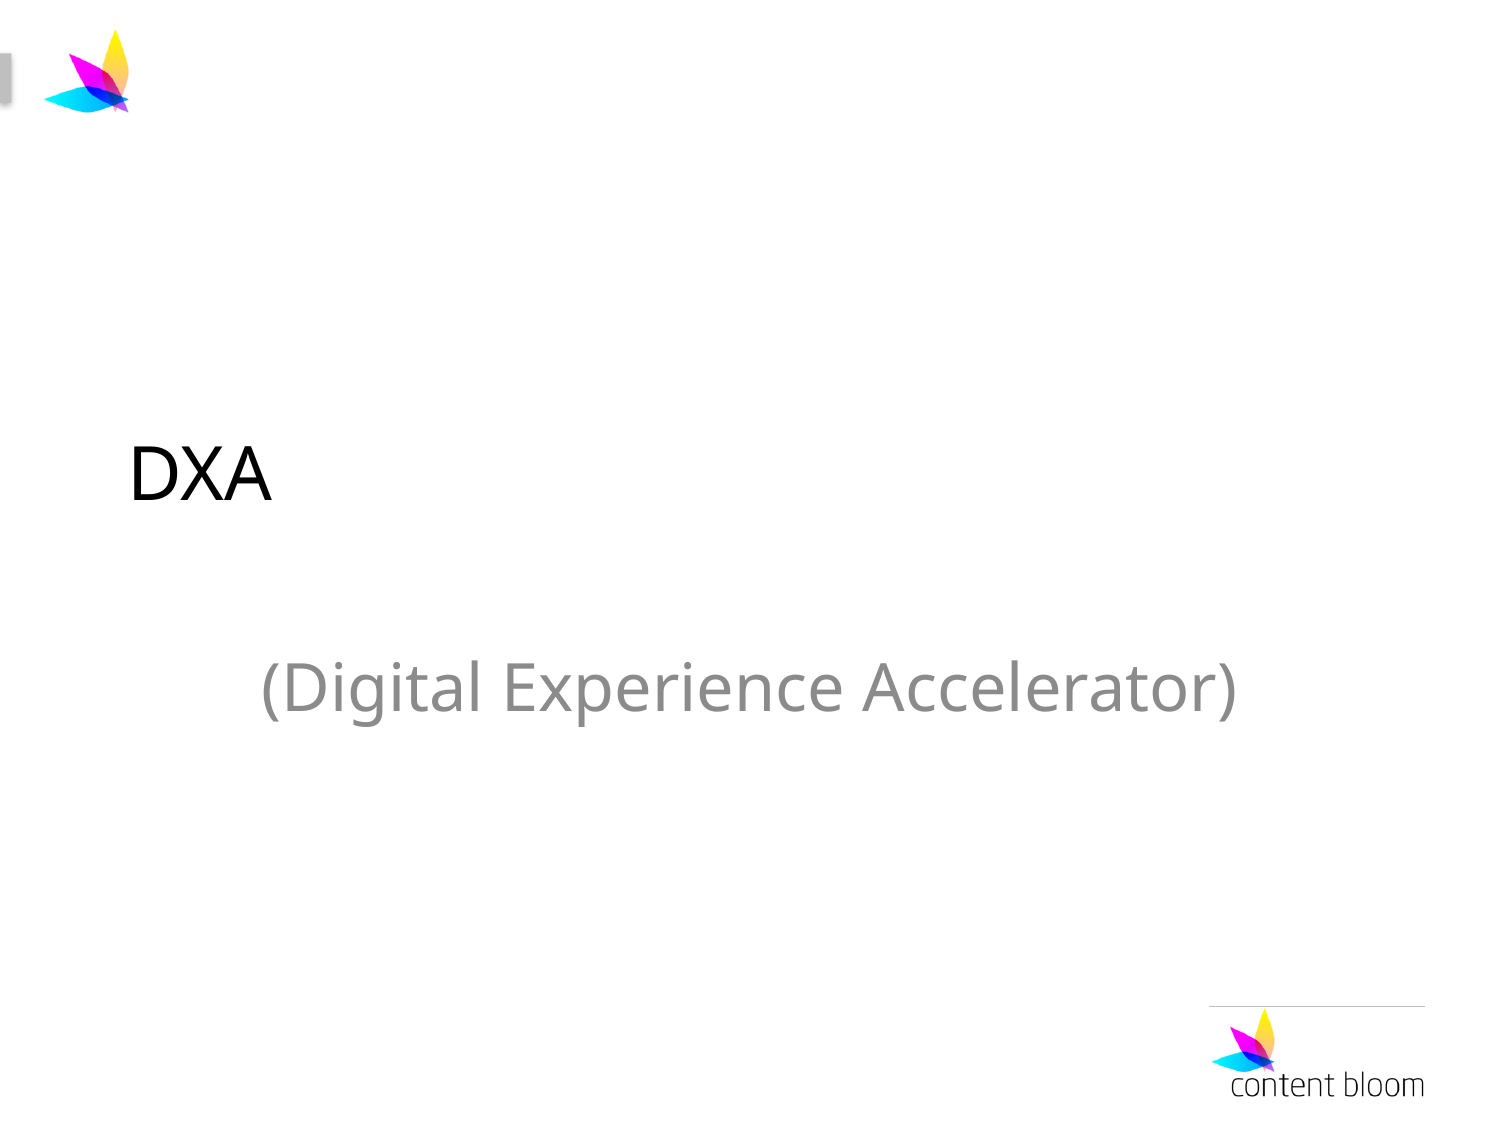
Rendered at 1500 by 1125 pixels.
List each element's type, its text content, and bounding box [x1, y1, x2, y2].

title DXA [112, 349, 1388, 591]
picture [1209, 998, 1425, 1107]
picture [43, 28, 129, 113]
subtitle (Digital Experience Accelerator) [225, 637, 1275, 925]
